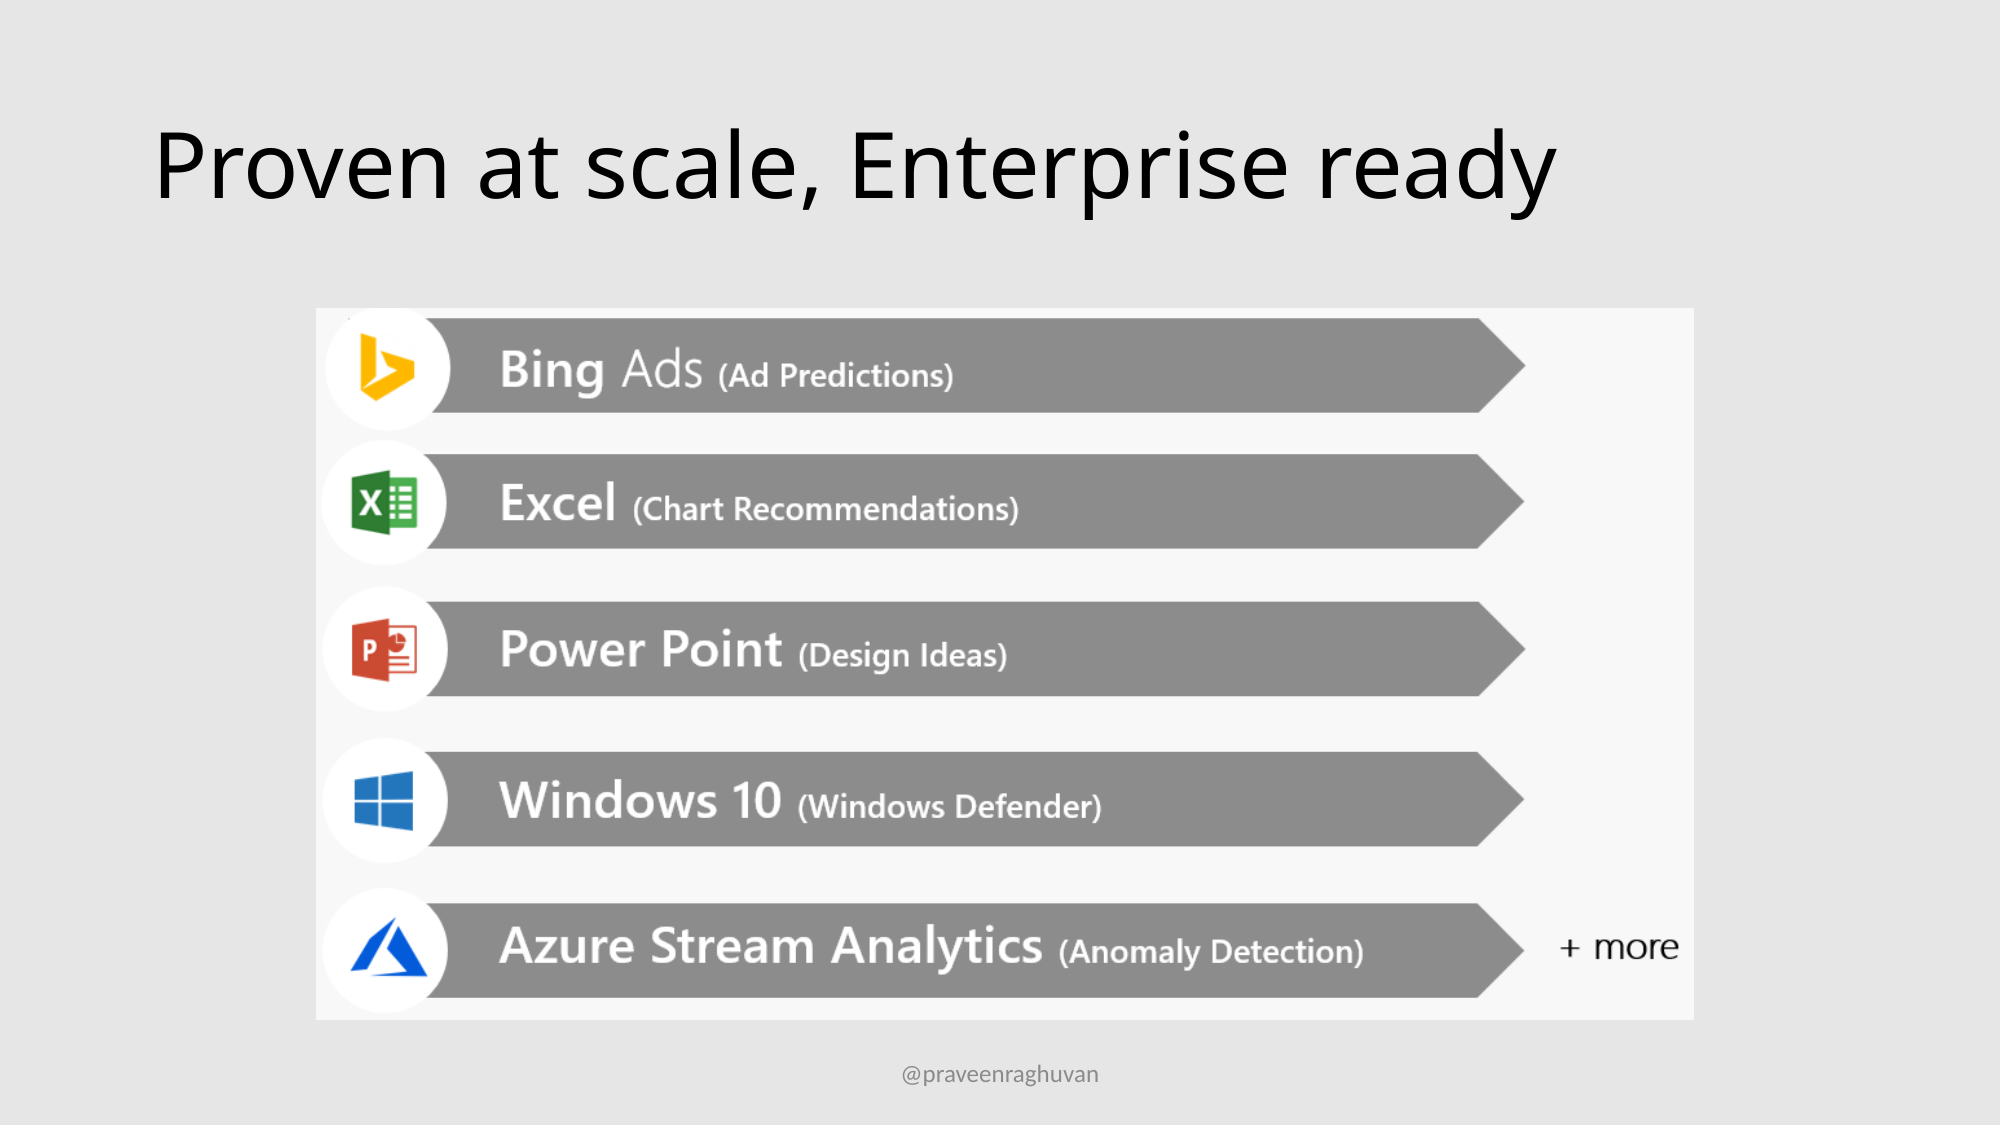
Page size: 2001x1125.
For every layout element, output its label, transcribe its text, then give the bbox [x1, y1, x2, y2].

footer @praveenraghuvan [662, 1042, 1338, 1103]
title Proven at scale, Enterprise ready [137, 59, 1863, 278]
picture [315, 308, 1694, 1020]
